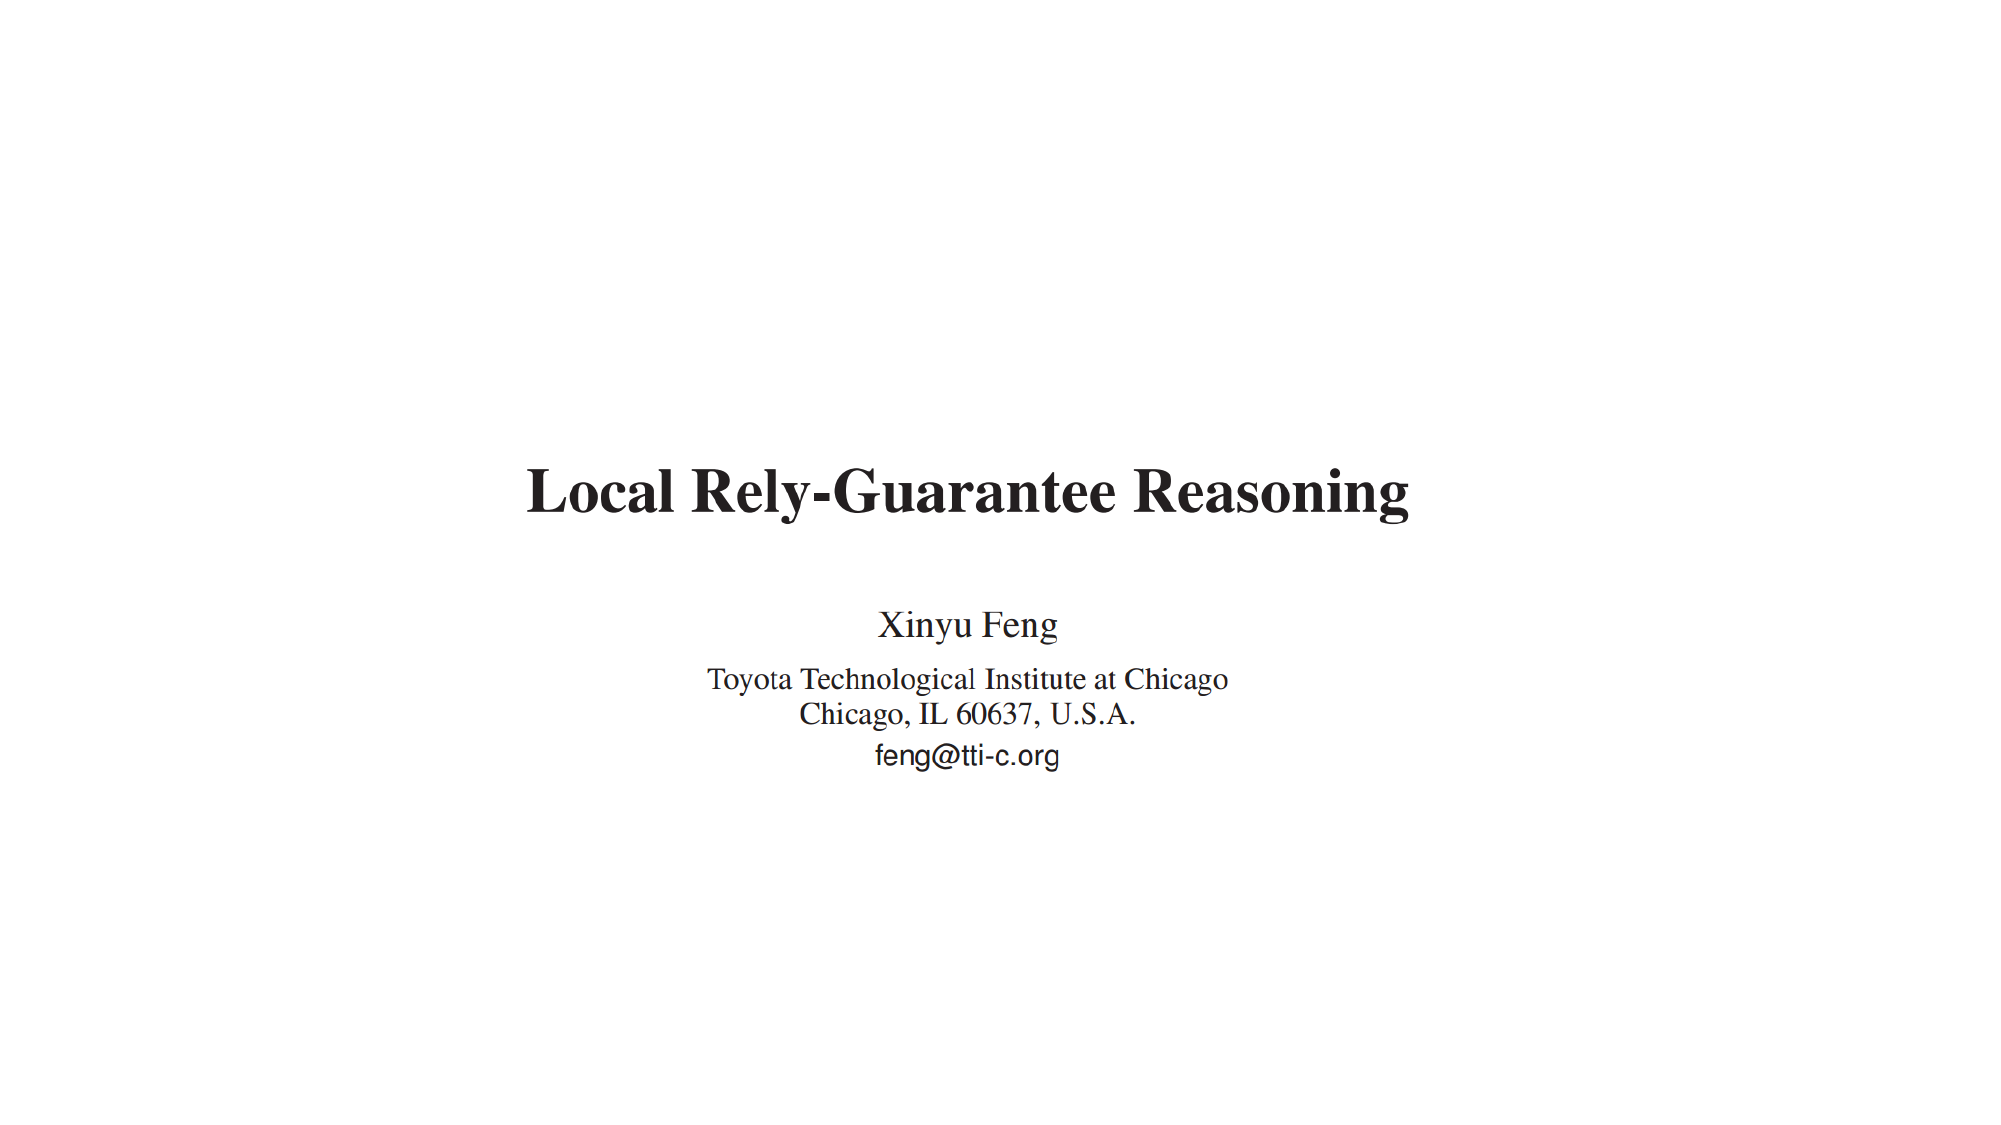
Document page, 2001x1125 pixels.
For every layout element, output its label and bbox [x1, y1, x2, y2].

list [459, 403, 1541, 822]
